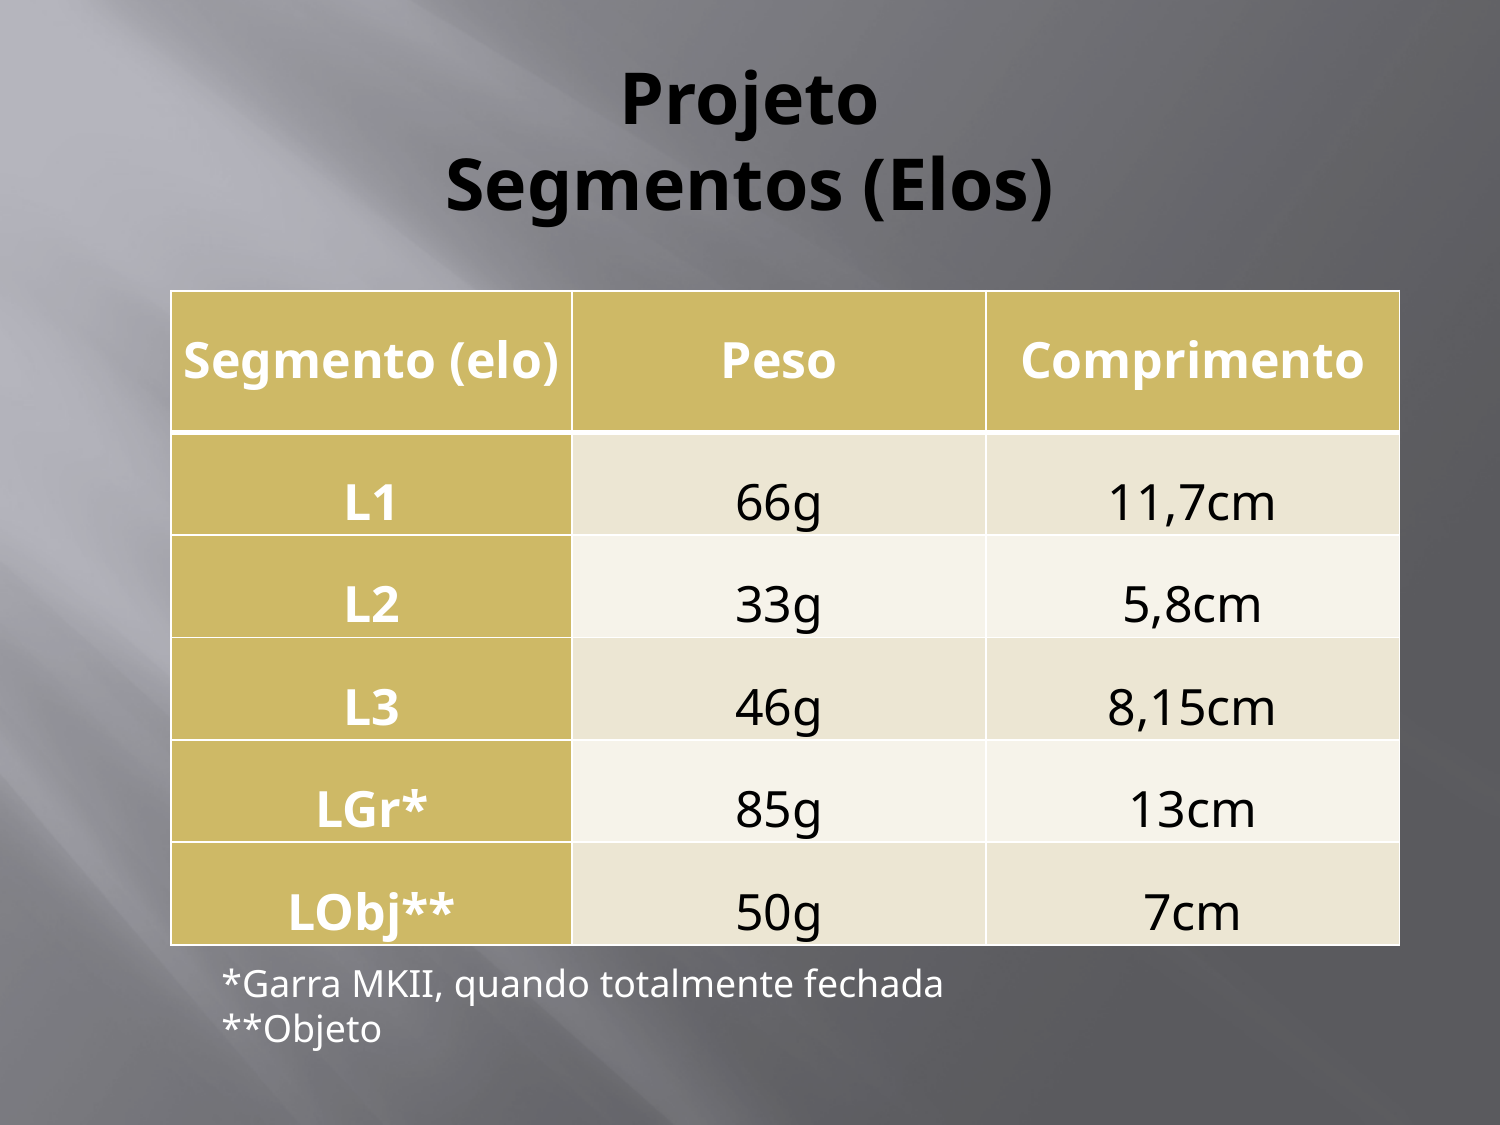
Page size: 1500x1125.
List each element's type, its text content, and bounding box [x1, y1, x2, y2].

table_cell L1 [172, 435, 571, 534]
table_cell LObj** [172, 843, 571, 944]
title Projeto Segmentos (Elos) [75, 45, 1425, 233]
table_cell L2 [172, 536, 571, 637]
table_header Peso [573, 292, 985, 430]
table_cell 46g [573, 638, 985, 739]
table_cell 13cm [987, 741, 1399, 841]
table_cell 8,15cm [987, 638, 1399, 739]
table_cell L3 [172, 638, 571, 739]
table_cell 50g [573, 843, 985, 944]
text_box *Garra MKII, quando totalmente fechada **Objeto [206, 952, 998, 1057]
table_header Comprimento [987, 292, 1399, 430]
table_cell 66g [573, 435, 985, 534]
table_cell 7cm [987, 843, 1399, 944]
table_cell 5,8cm [987, 536, 1399, 637]
table_header Segmento (elo) [172, 292, 571, 430]
table_cell 33g [573, 536, 985, 637]
table_cell 11,7cm [987, 435, 1399, 534]
table_cell 85g [573, 741, 985, 841]
table_cell LGr* [172, 741, 571, 841]
